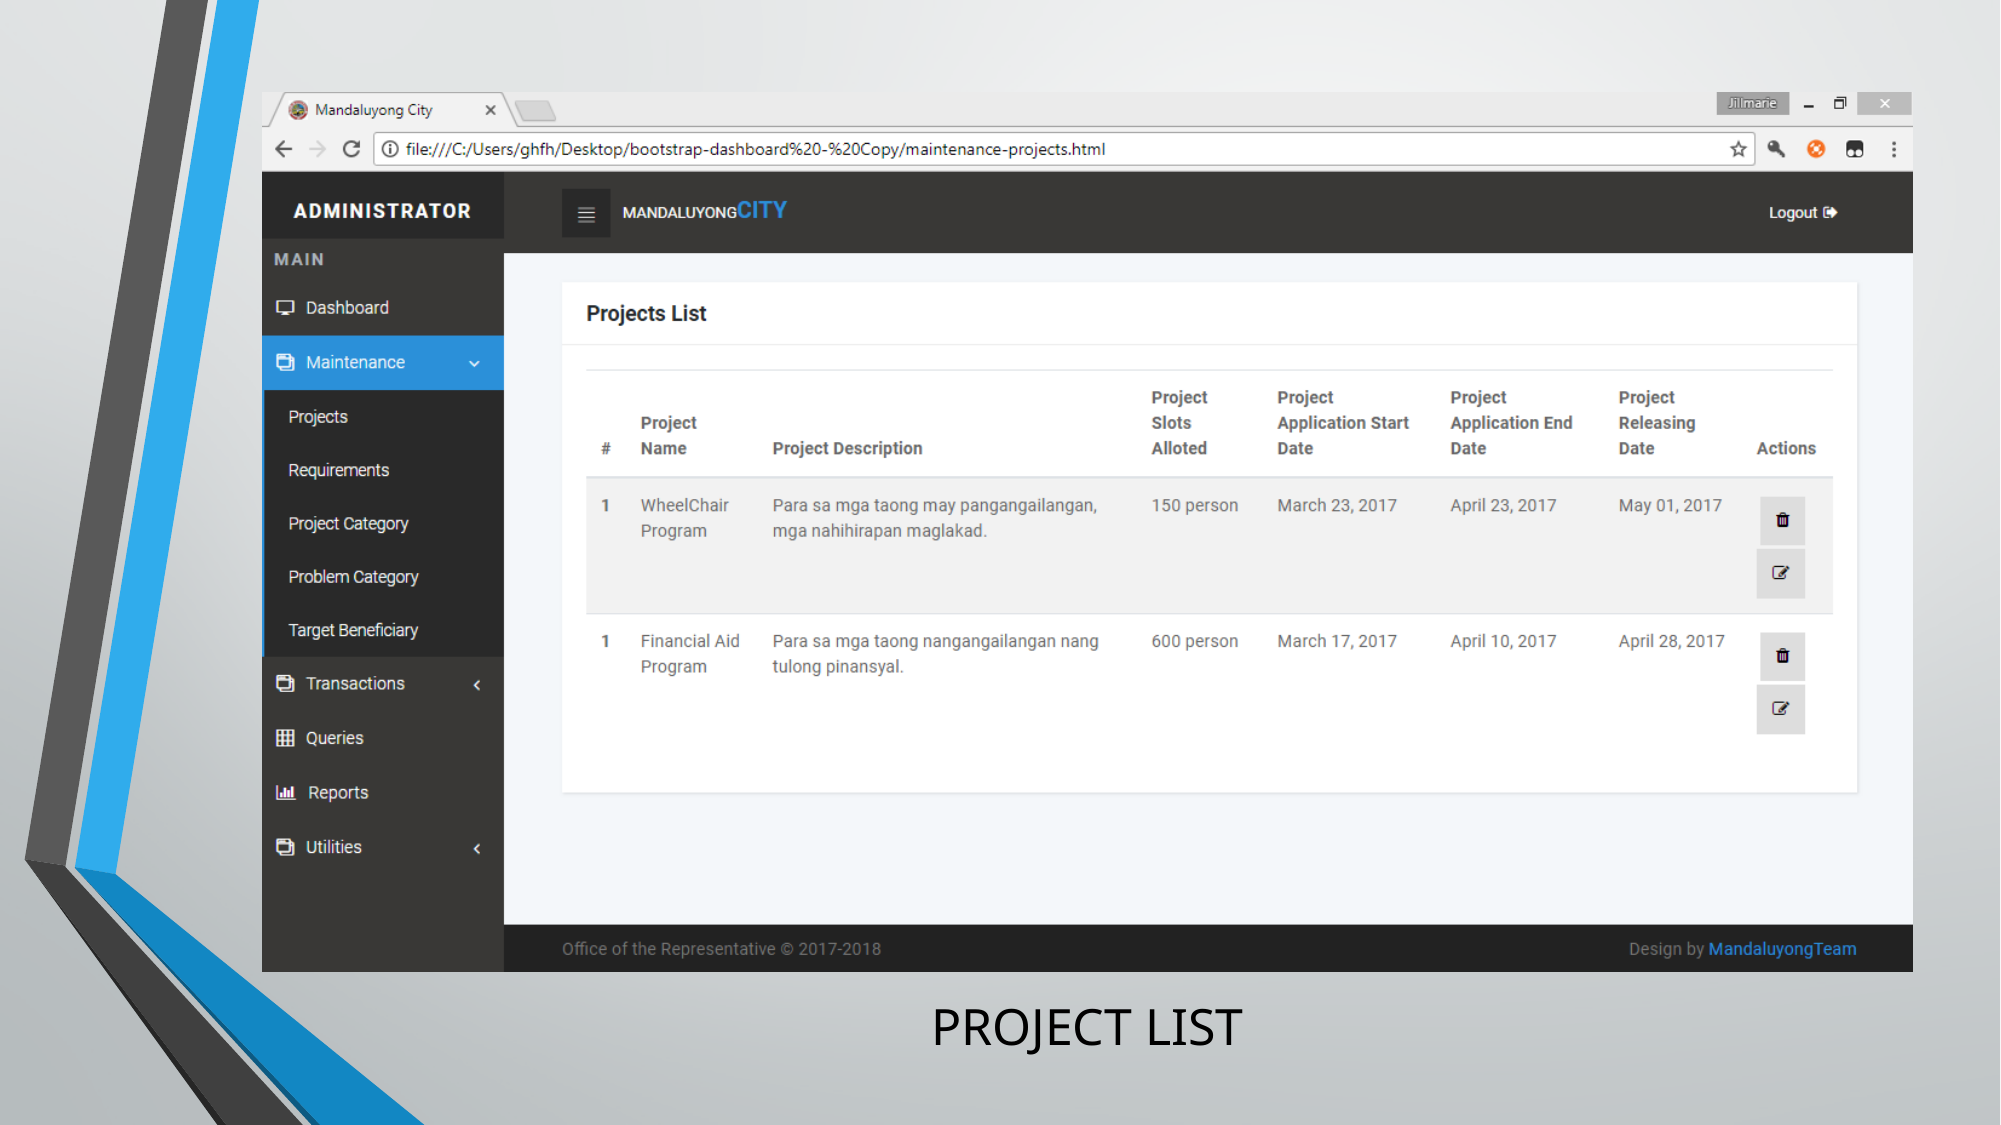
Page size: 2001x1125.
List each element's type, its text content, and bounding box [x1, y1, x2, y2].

text_box PROJECT LIST [916, 987, 1259, 1063]
picture [262, 92, 1913, 972]
